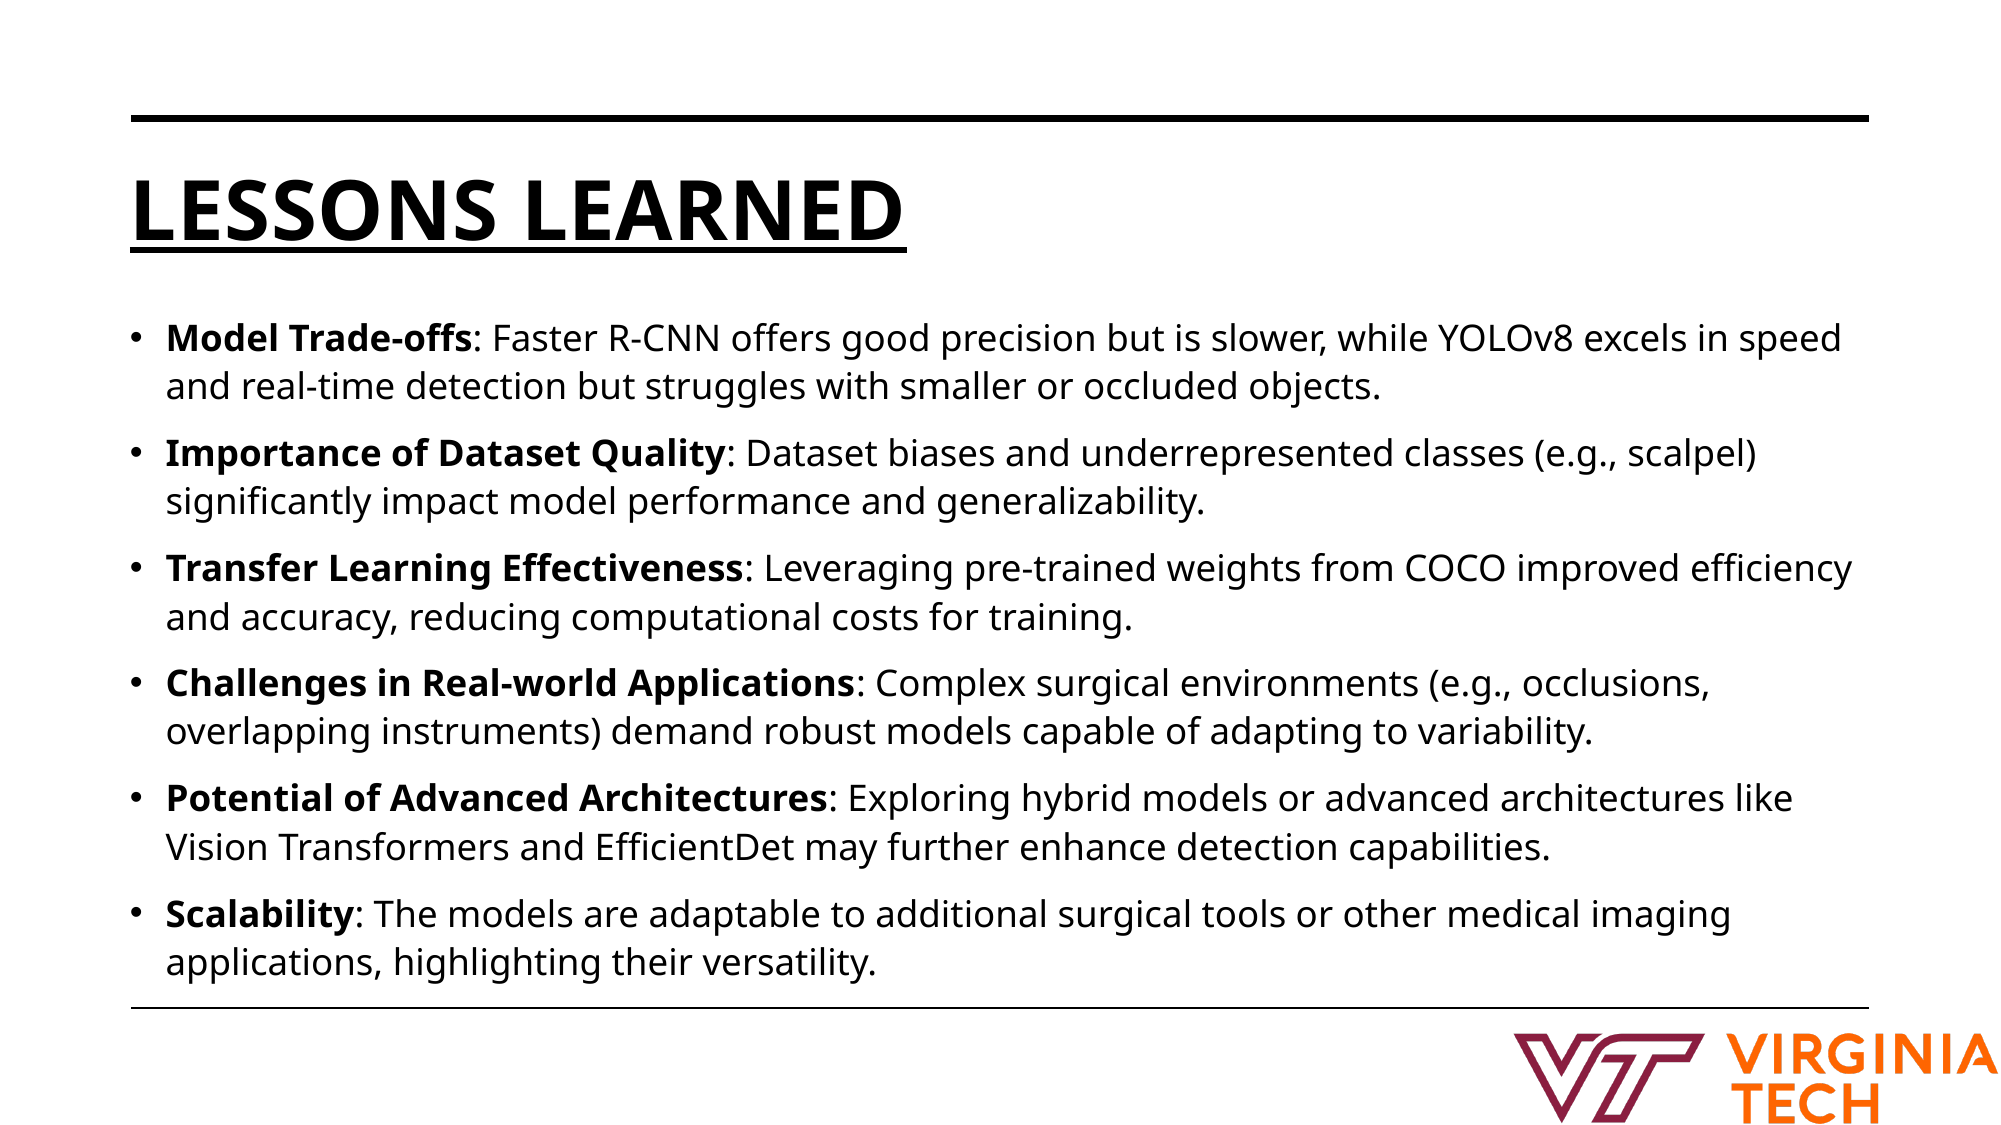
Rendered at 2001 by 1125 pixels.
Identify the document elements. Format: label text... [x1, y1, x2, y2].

picture [1511, 1031, 2000, 1125]
list Model Trade-offs: Faster R-CNN offers good precision but is slower, while YOLOv8 excels in speed and real-time detection but struggles with smaller or occluded objects. Importance of Dataset Quality: Dataset biases and underrepresented classes (e.g., scalpel) significantly impact model performance and generalizability. Transfer Learning Effectiveness: Leveraging pre-trained weights from COCO improved efficiency and accuracy, reducing computational costs for training. Challenges in Real-world Applications: Complex surgical environments (e.g., occlusions, overlapping instruments) demand robust models capable of adapting to variability. Potential of Advanced Architectures: Exploring hybrid models or advanced architectures like Vision Transformers and EfficientDet may further enhance detection capabilities. Scalability: The models are adaptable to additional surgical tools or other medical imaging applications, highlighting their versatility. [114, 302, 1869, 1003]
title Lessons Learned [114, 149, 1869, 302]
